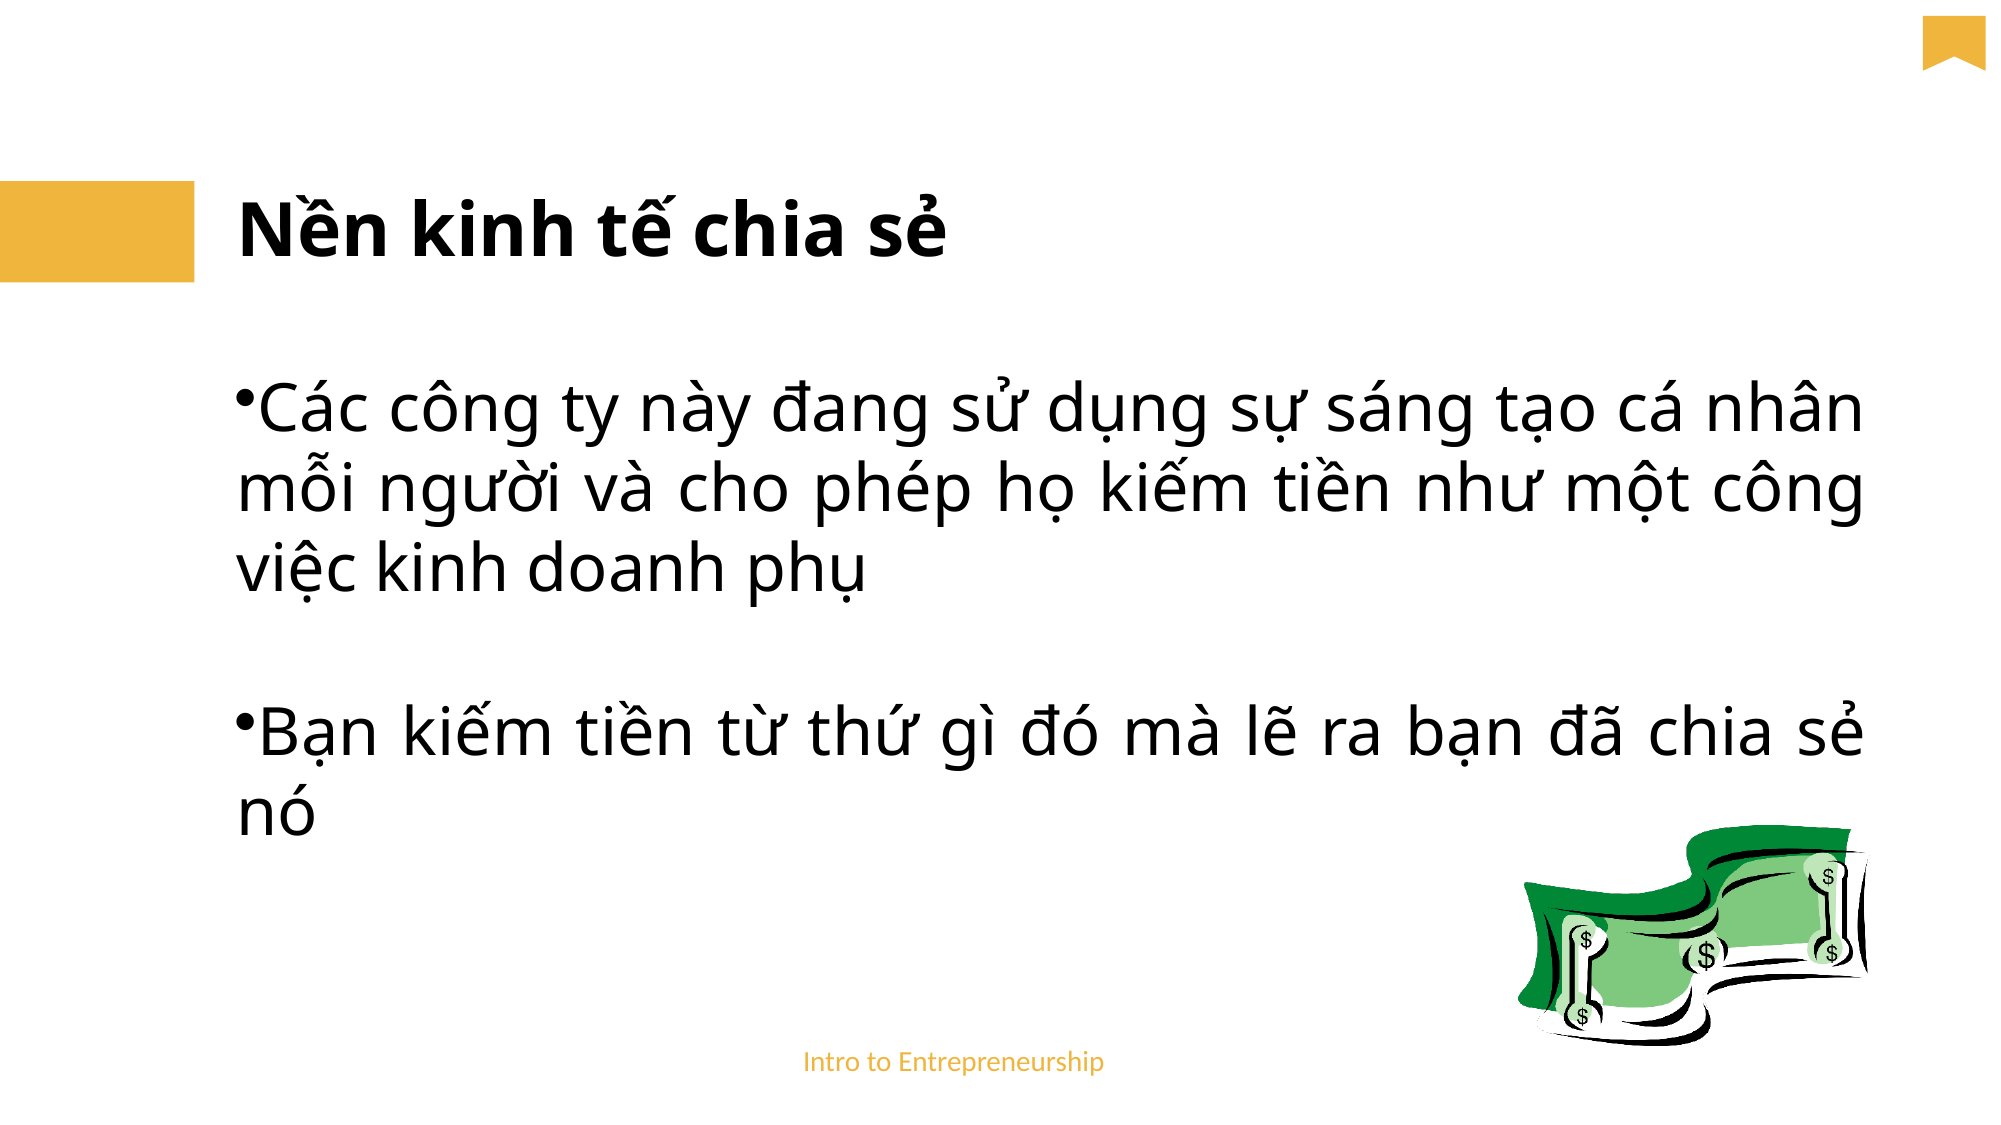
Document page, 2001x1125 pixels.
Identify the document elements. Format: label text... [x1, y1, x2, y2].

text_box [1922, 15, 1986, 71]
text_box Nền kinh tế chia sẻ [234, 190, 1769, 273]
text_box Intro to Entrepreneurship [788, 1034, 1789, 1085]
text_box Các công ty này đang sử dụng sự sáng tạo cá nhân mỗi người và cho phép họ kiếm tiền như một công việc kinh doanh phụ Bạn kiếm tiền từ thứ gì đó mà lẽ ra bạn đã chia sẻ nó [234, 362, 1870, 850]
text_box [0, 181, 195, 283]
picture [1518, 824, 1870, 1046]
